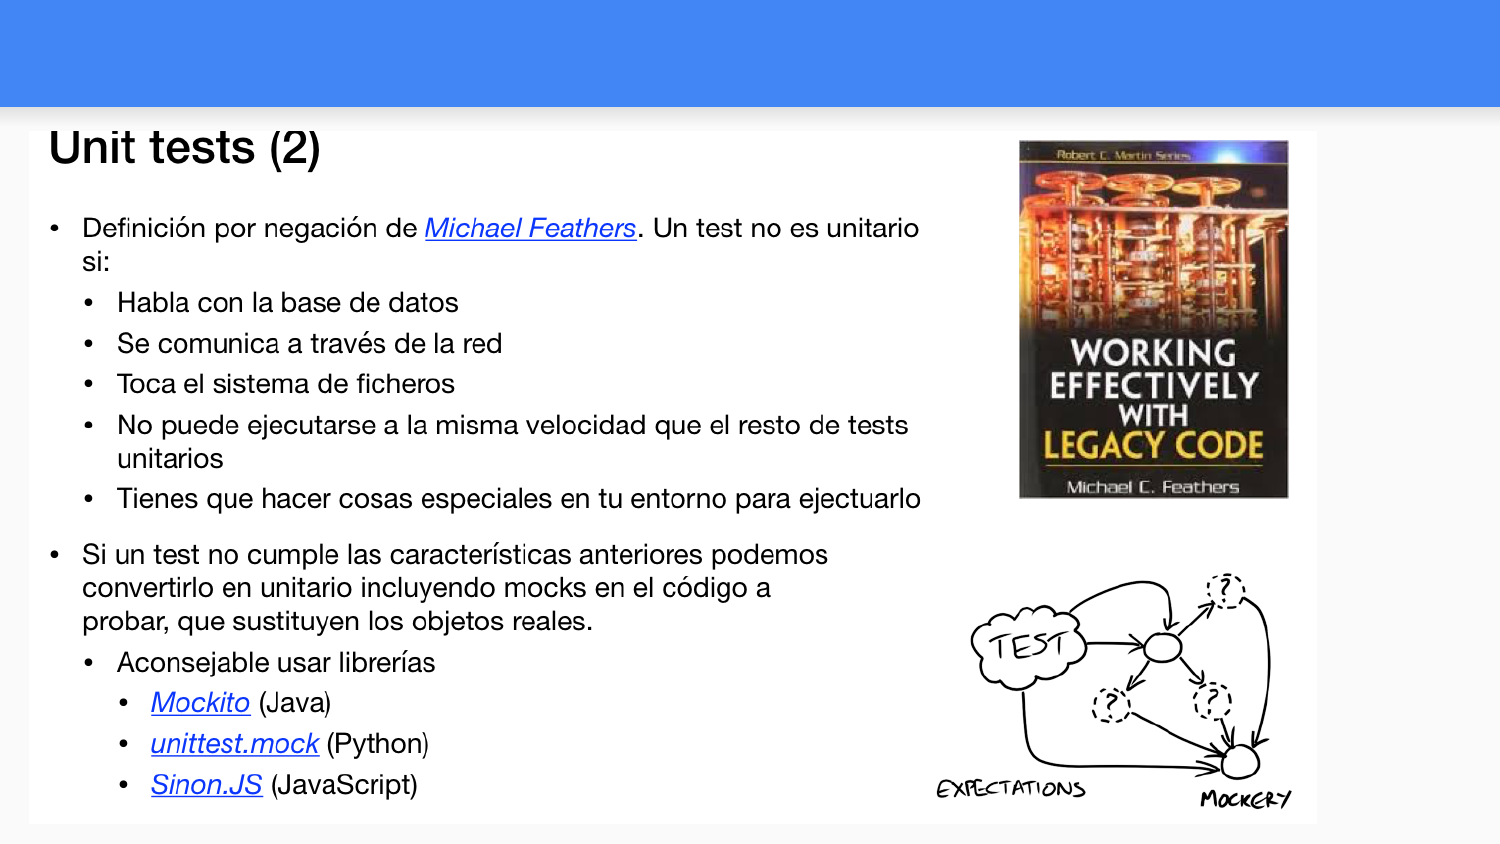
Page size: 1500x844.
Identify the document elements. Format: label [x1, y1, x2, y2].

picture [29, 130, 1317, 824]
